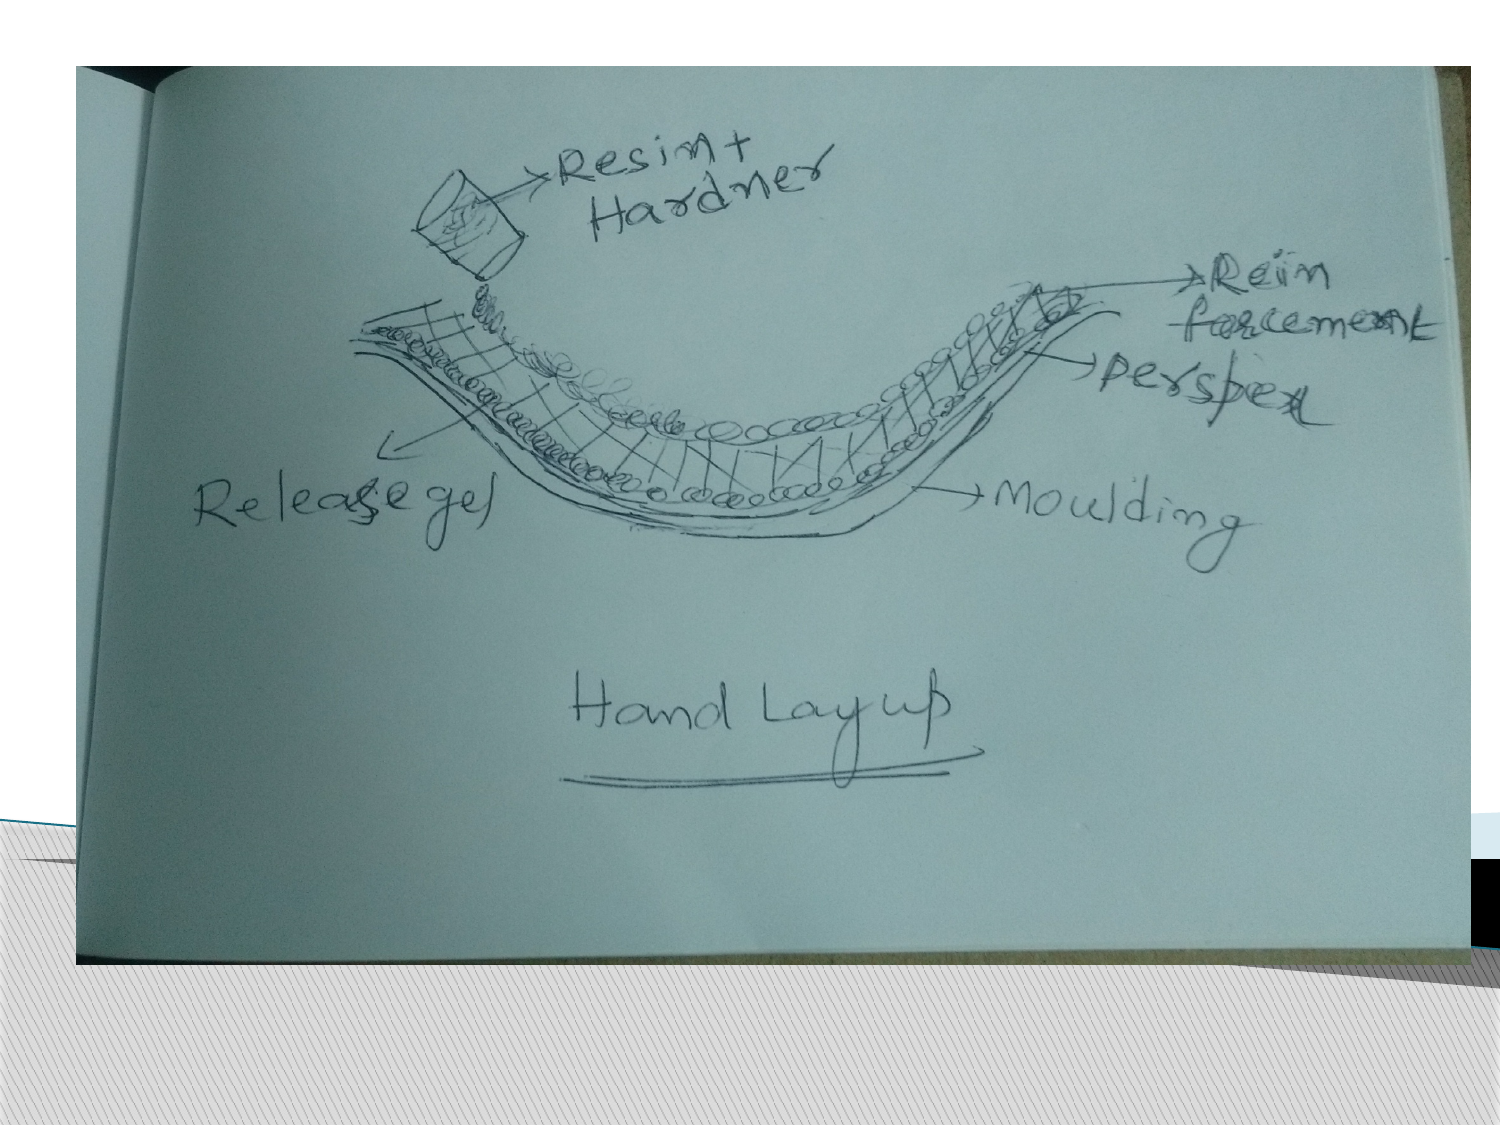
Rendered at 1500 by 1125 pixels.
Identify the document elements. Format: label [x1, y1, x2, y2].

picture [5, 66, 1500, 989]
subtitle [112, 977, 1388, 1012]
